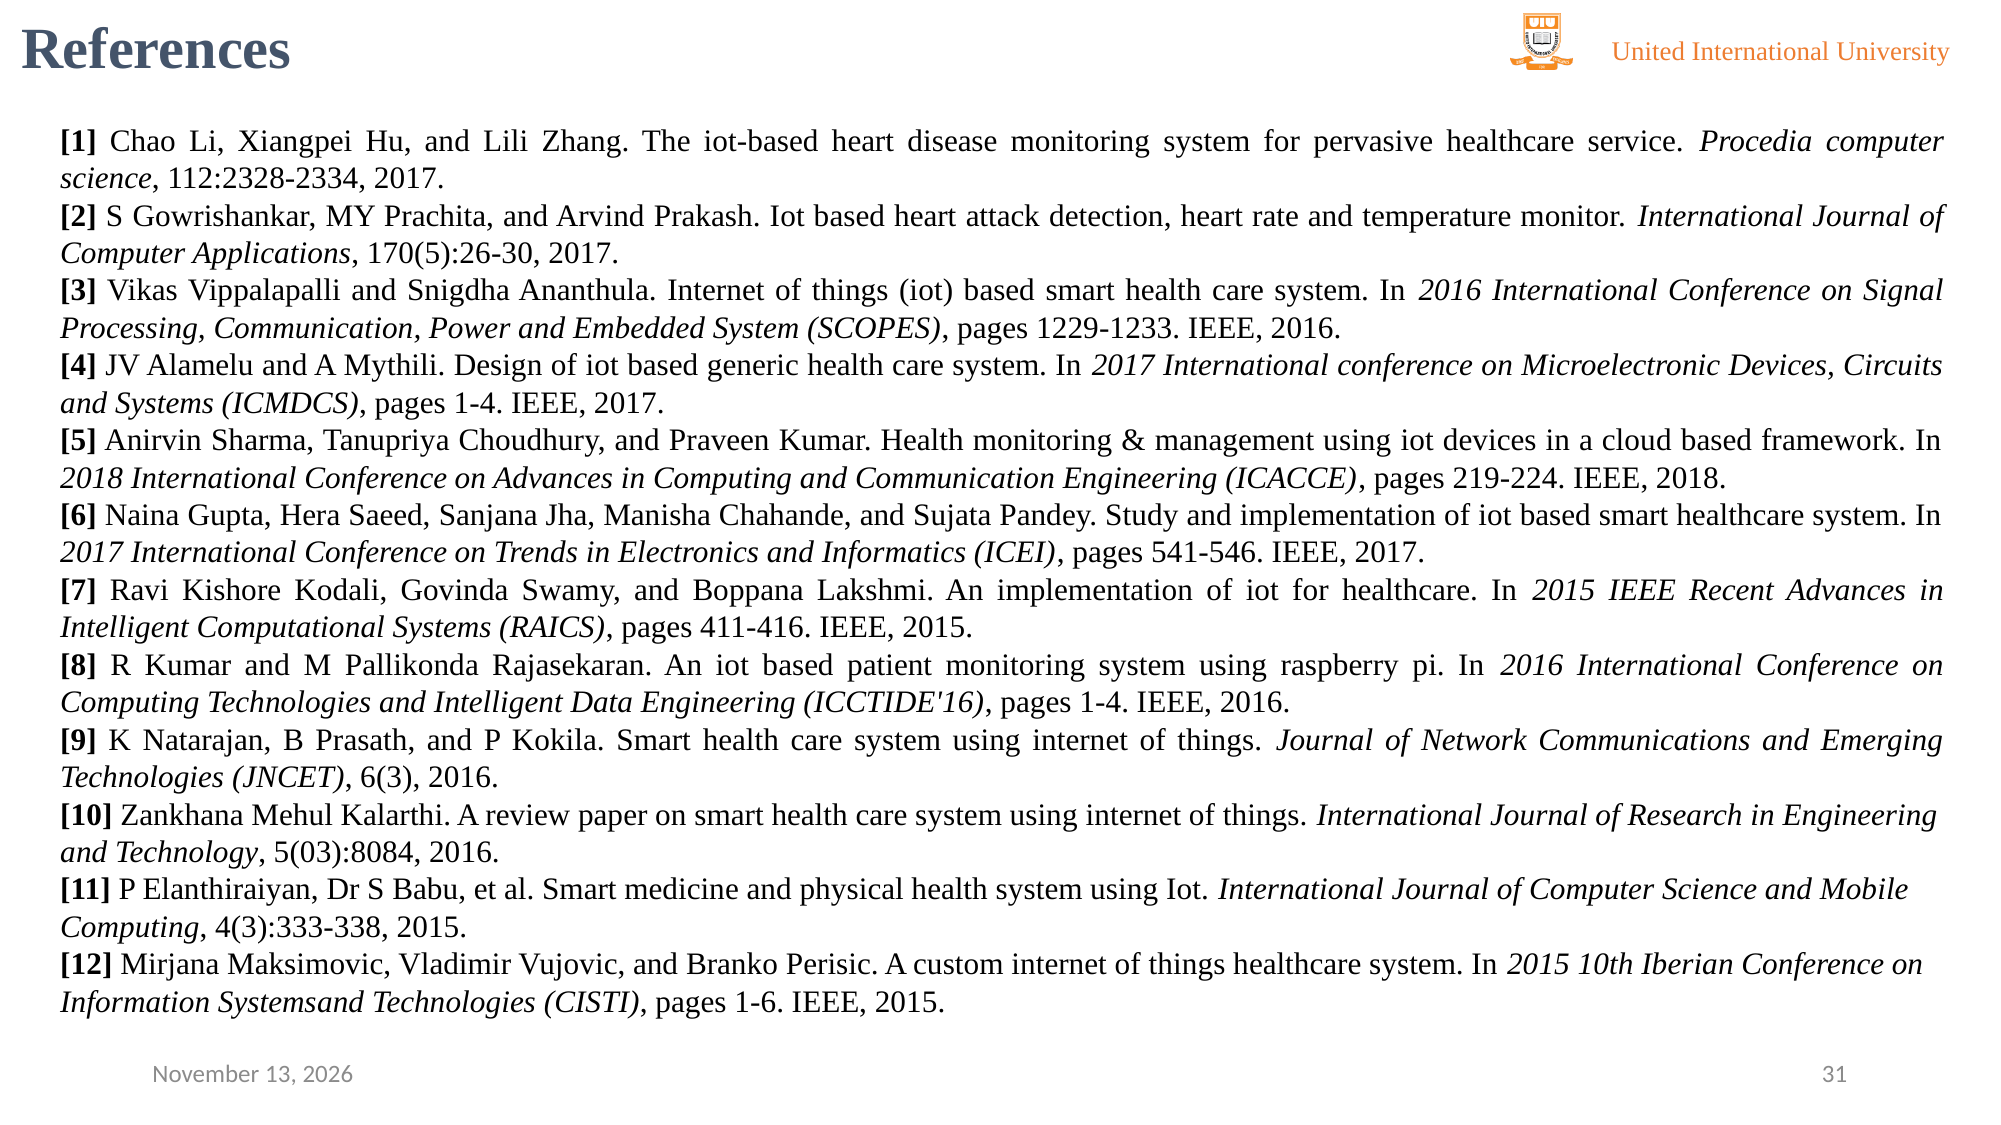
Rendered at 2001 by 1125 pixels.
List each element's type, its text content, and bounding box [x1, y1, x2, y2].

text_box [1] Chao Li, Xiangpei Hu, and Lili Zhang. The iot-based heart disease monitoring system for pervasive healthcare service. Procedia computer science, 112:2328-2334, 2017. [2] S Gowrishankar, MY Prachita, and Arvind Prakash. Iot based heart attack detection, heart rate and temperature monitor. International Journal of Computer Applications, 170(5):26-30, 2017. [3] Vikas Vippalapalli and Snigdha Ananthula. Internet of things (iot) based smart health care system. In 2016 International Conference on Signal Processing, Communication, Power and Embedded System (SCOPES), pages 1229-1233. IEEE, 2016. [4] JV Alamelu and A Mythili. Design of iot based generic health care system. In 2017 International conference on Microelectronic Devices, Circuits and Systems (ICMDCS), pages 1-4. IEEE, 2017. [5] Anirvin Sharma, Tanupriya Choudhury, and Praveen Kumar. Health monitoring & management using iot devices in a cloud based framework. In 2018 International Conference on Advances in Computing and Communication Engineering (ICACCE), pages 219-224. IEEE, 2018. [6] Naina Gupta, Hera Saeed, Sanjana Jha, Manisha Chahande, and Sujata Pandey. Study and implementation of iot based smart healthcare system. In 2017 International Conference on Trends in Electronics and Informatics (ICEI), pages 541-546. IEEE, 2017. [7] Ravi Kishore Kodali, Govinda Swamy, and Boppana Lakshmi. An implementation of iot for healthcare. In 2015 IEEE Recent Advances in Intelligent Computational Systems (RAICS), pages 411-416. IEEE, 2015. [8] R Kumar and M Pallikonda Rajasekaran. An iot based patient monitoring system using raspberry pi. In 2016 International Conference on Computing Technologies and Intelligent Data Engineering (ICCTIDE'16), pages 1-4. IEEE, 2016. [9] K Natarajan, B Prasath, and P Kokila. Smart health care system using internet of things. Journal of Network Communications and Emerging Technologies (JNCET), 6(3), 2016. [10] Zankhana Mehul Kalarthi. A review paper on smart health care system using internet of things. International Journal of Research in Engineering and Technology, 5(03):8084, 2016. [11] P Elanthiraiyan, Dr S Babu, et al. Smart medicine and physical health system using Iot. International Journal of Computer Science and Mobile Computing, 4(3):333-338, 2015. [12] Mirjana Maksimovic, Vladimir Vujovic, and Branko Perisic. A custom internet of things healthcare system. In 2015 10th Iberian Conference on Information Systemsand Technologies (CISTI), pages 1-6. IEEE, 2015. [45, 112, 1959, 1026]
text_box United International University [1581, 11, 1982, 74]
picture [1510, 13, 1573, 70]
text_box References [6, 10, 944, 90]
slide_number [137, 1042, 588, 1103]
slide_number 31 [1412, 1042, 1863, 1103]
